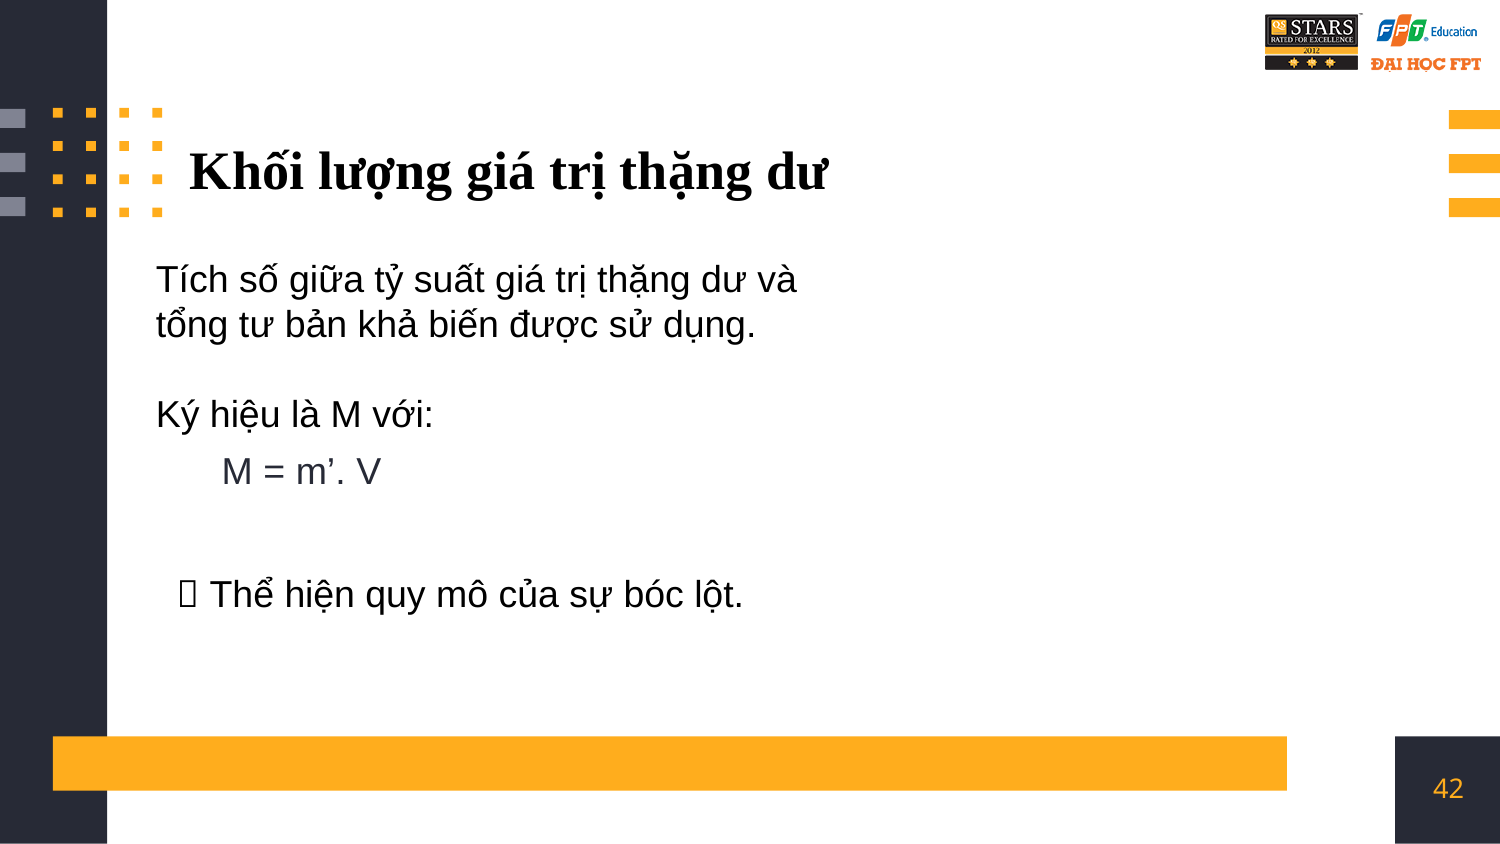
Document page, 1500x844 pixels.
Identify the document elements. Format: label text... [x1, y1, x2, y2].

text_box Khối lượng giá trị thặng dư [175, 127, 1069, 208]
slide_number 42 [1395, 736, 1500, 844]
text_box Tích số giữa tỷ suất giá trị thặng dư và tổng tư bản khả biến được sử dụng. Ký hiệu là M với:  Thể hiện quy mô của sự bóc lột. [141, 247, 892, 623]
text_box M = m’. V [56, 436, 795, 731]
picture [1265, 13, 1481, 72]
